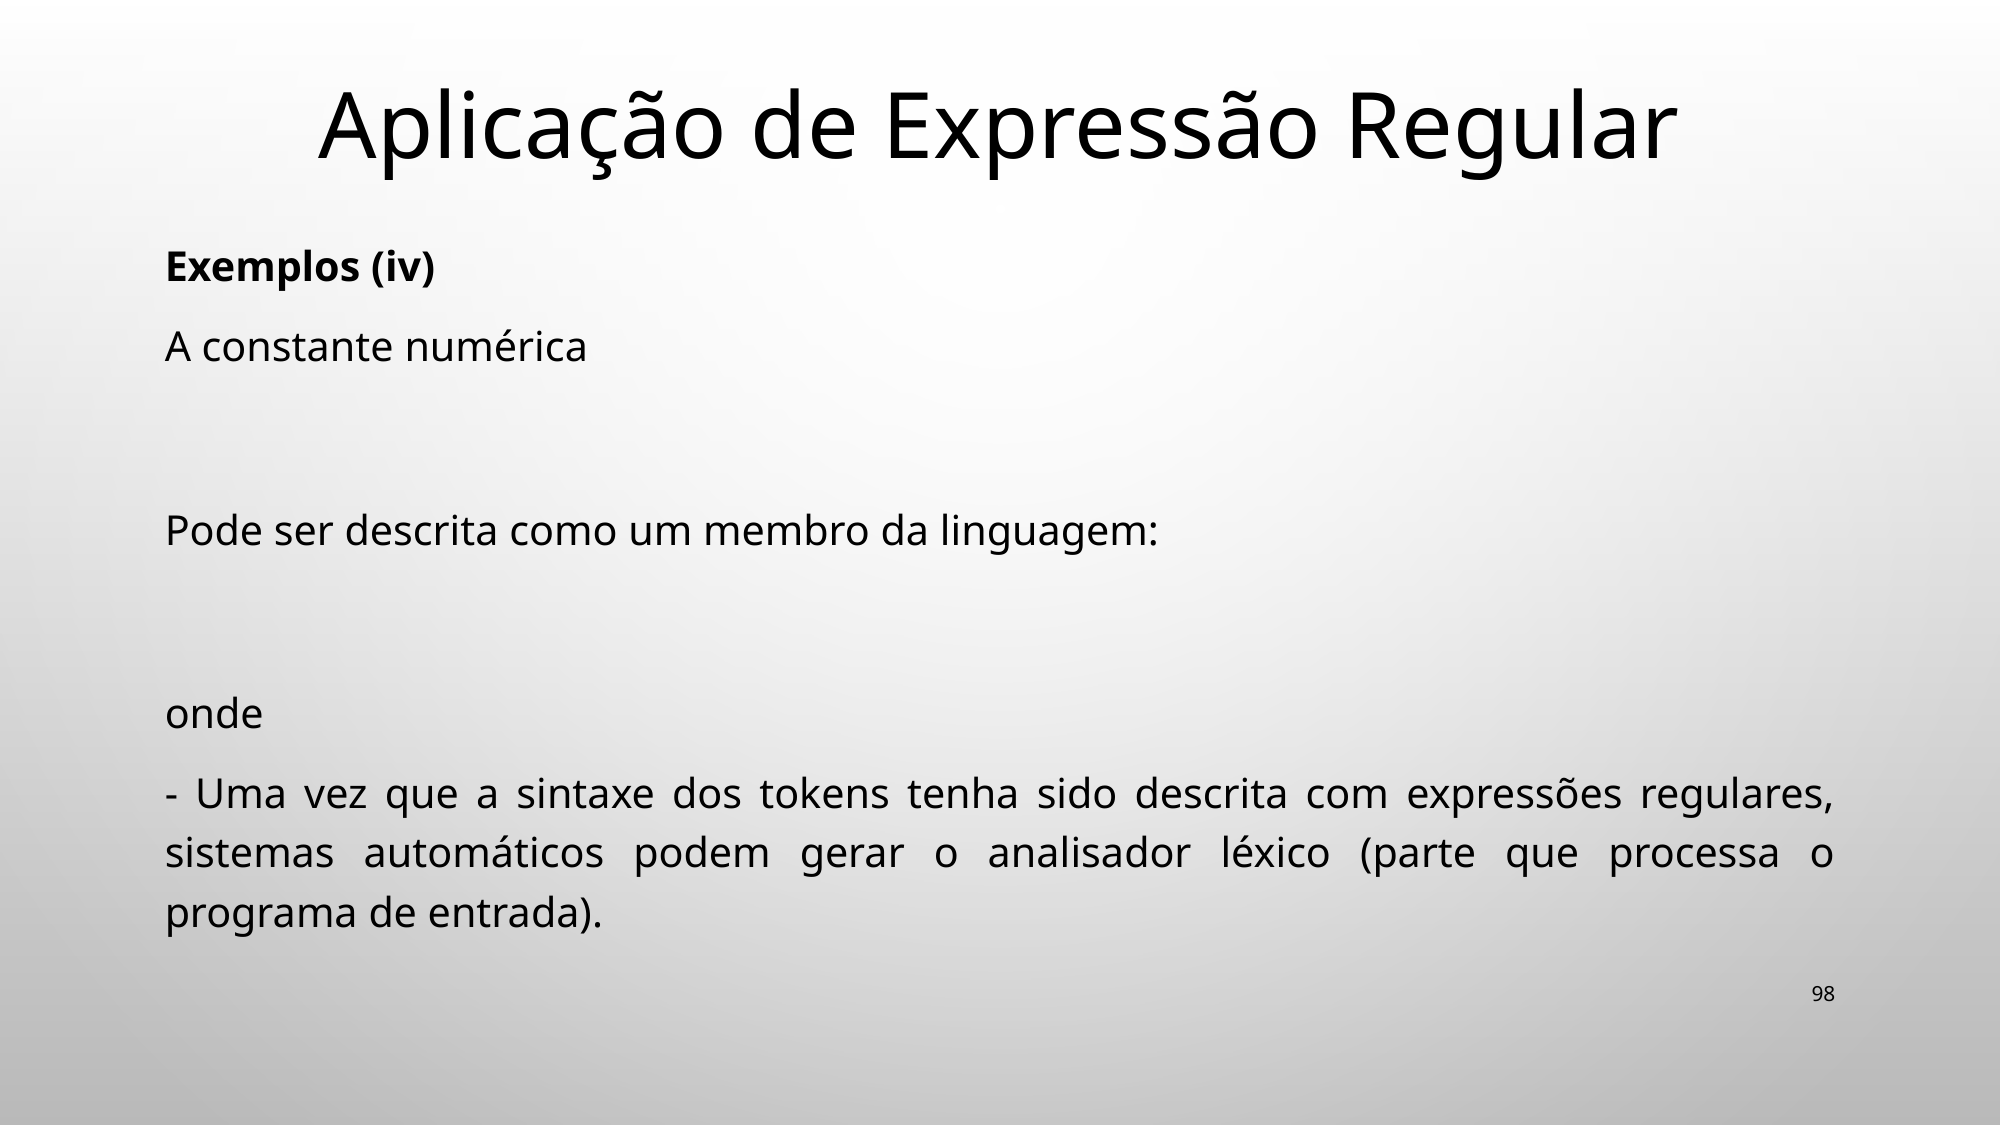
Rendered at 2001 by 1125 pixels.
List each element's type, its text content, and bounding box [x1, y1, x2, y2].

picture [0, 0, 2000, 1125]
slide_number 98 [1724, 965, 1851, 1025]
title Aplicação de Expressão Regular [149, 69, 1851, 189]
